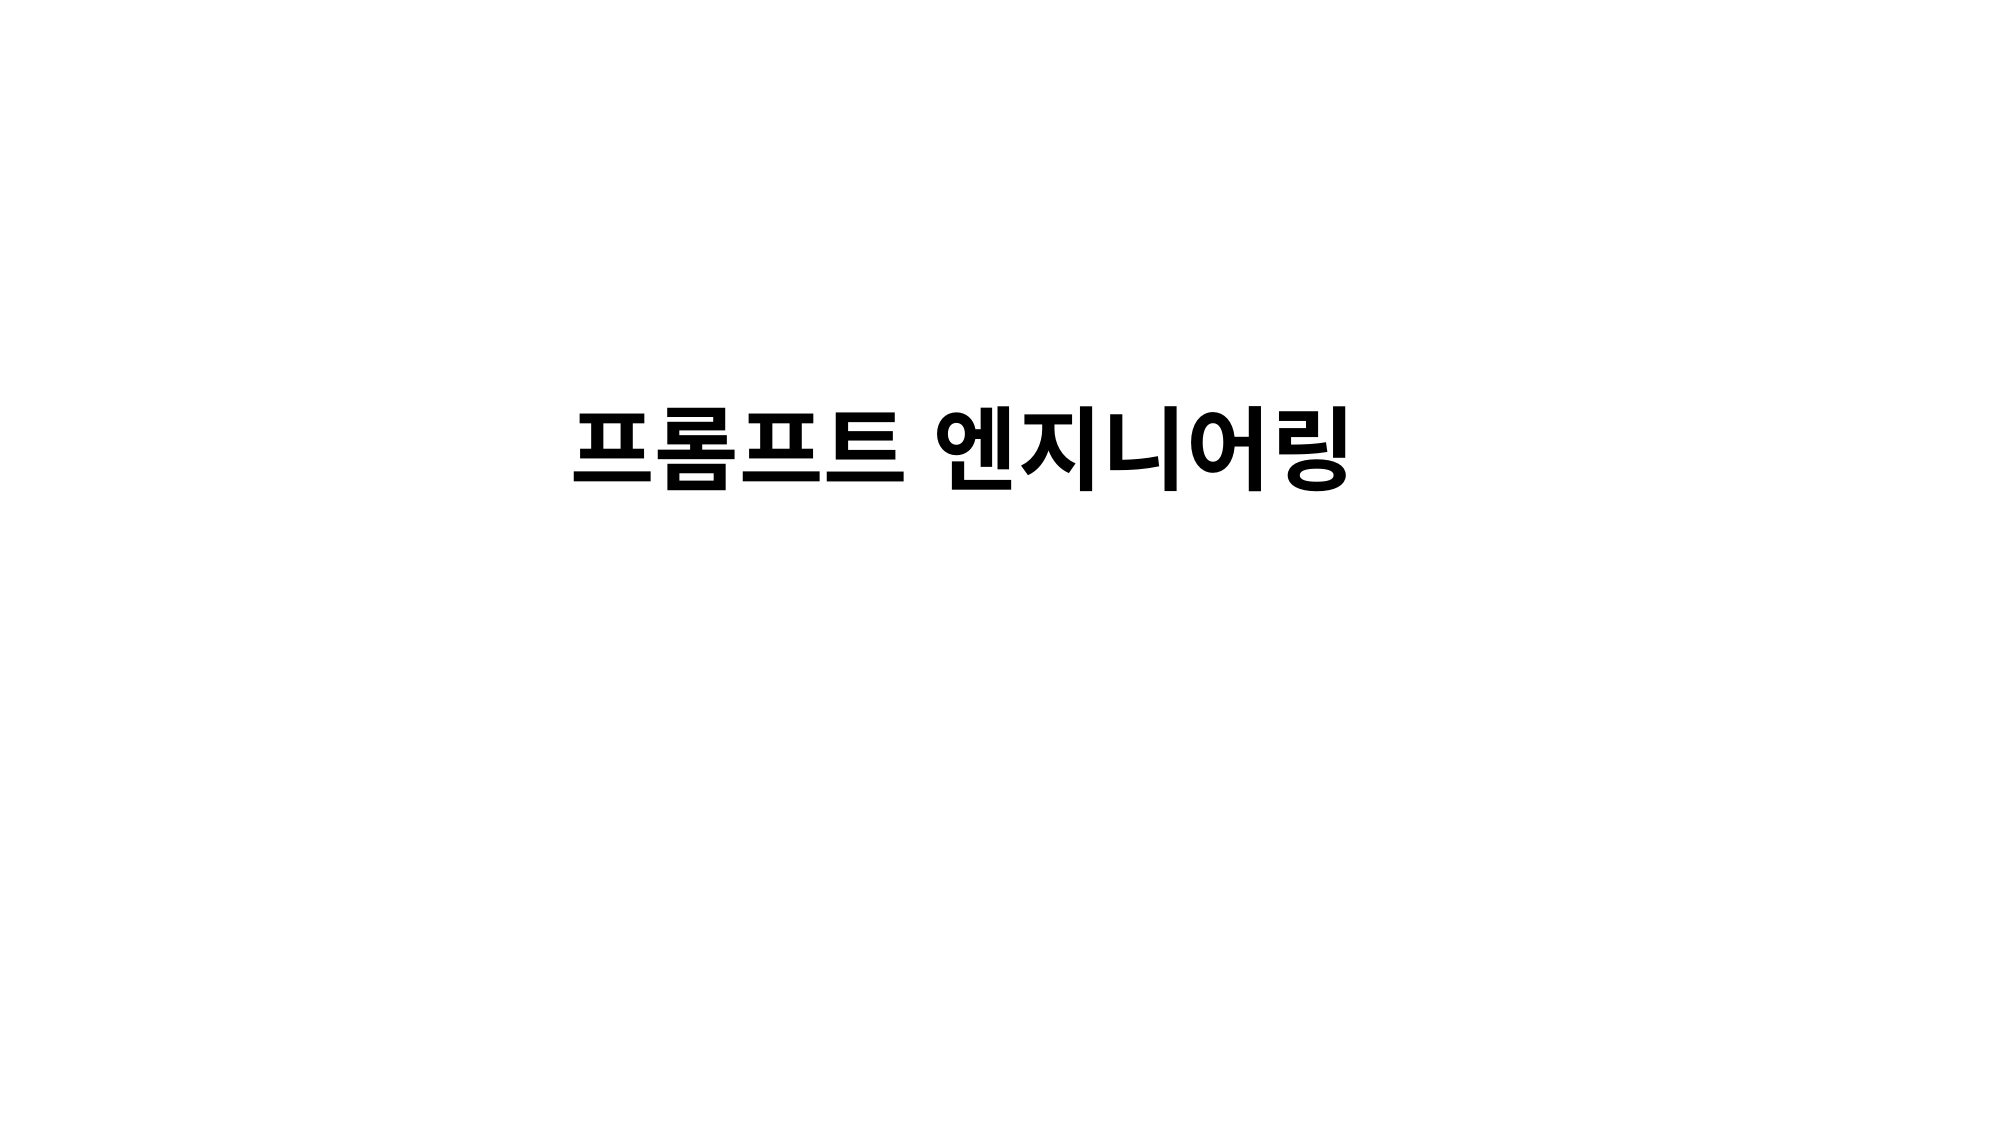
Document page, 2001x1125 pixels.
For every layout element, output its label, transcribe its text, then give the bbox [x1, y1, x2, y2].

title 프롬프트 엔지니어링 [255, 345, 1672, 563]
